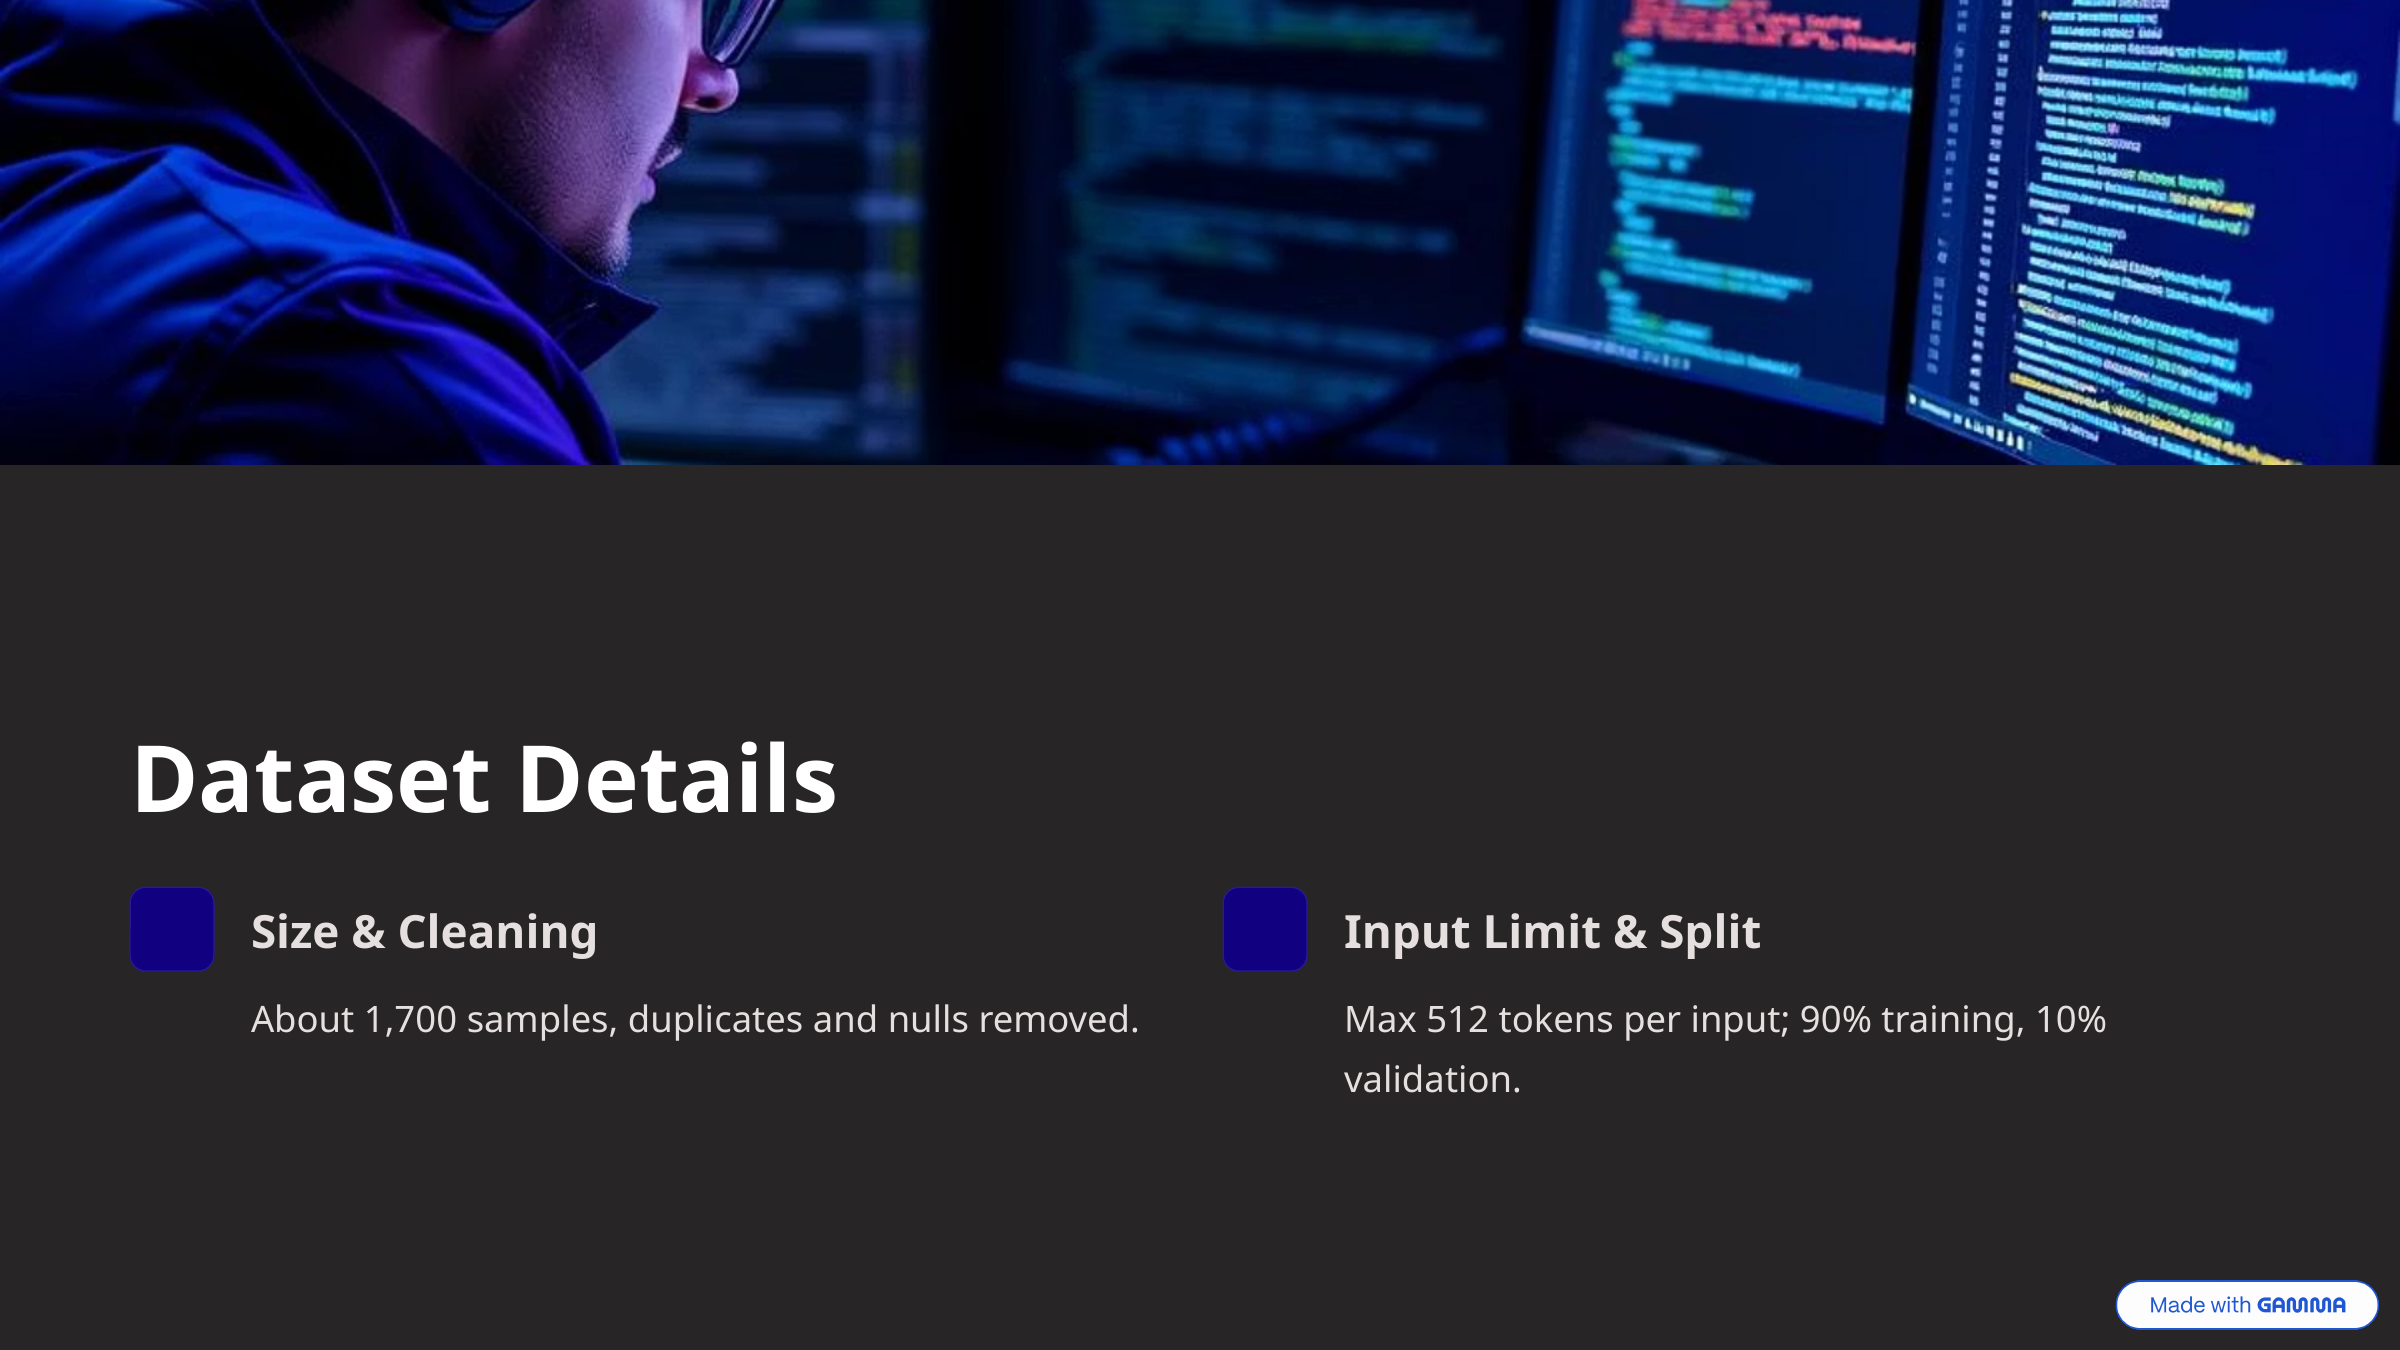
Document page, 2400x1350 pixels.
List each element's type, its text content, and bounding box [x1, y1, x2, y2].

picture [2106, 1271, 2389, 1339]
text_box Max 512 tokens per input; 90% training, 10% validation. [1344, 980, 2270, 1100]
picture [0, 0, 2400, 466]
text_box [1223, 887, 1307, 972]
text_box [130, 887, 214, 972]
text_box About 1,700 samples, duplicates and nulls removed. [251, 980, 1177, 1041]
text_box Size & Cleaning [251, 900, 717, 959]
text_box Dataset Details [130, 715, 1061, 832]
text_box Input Limit & Split [1344, 900, 1810, 959]
